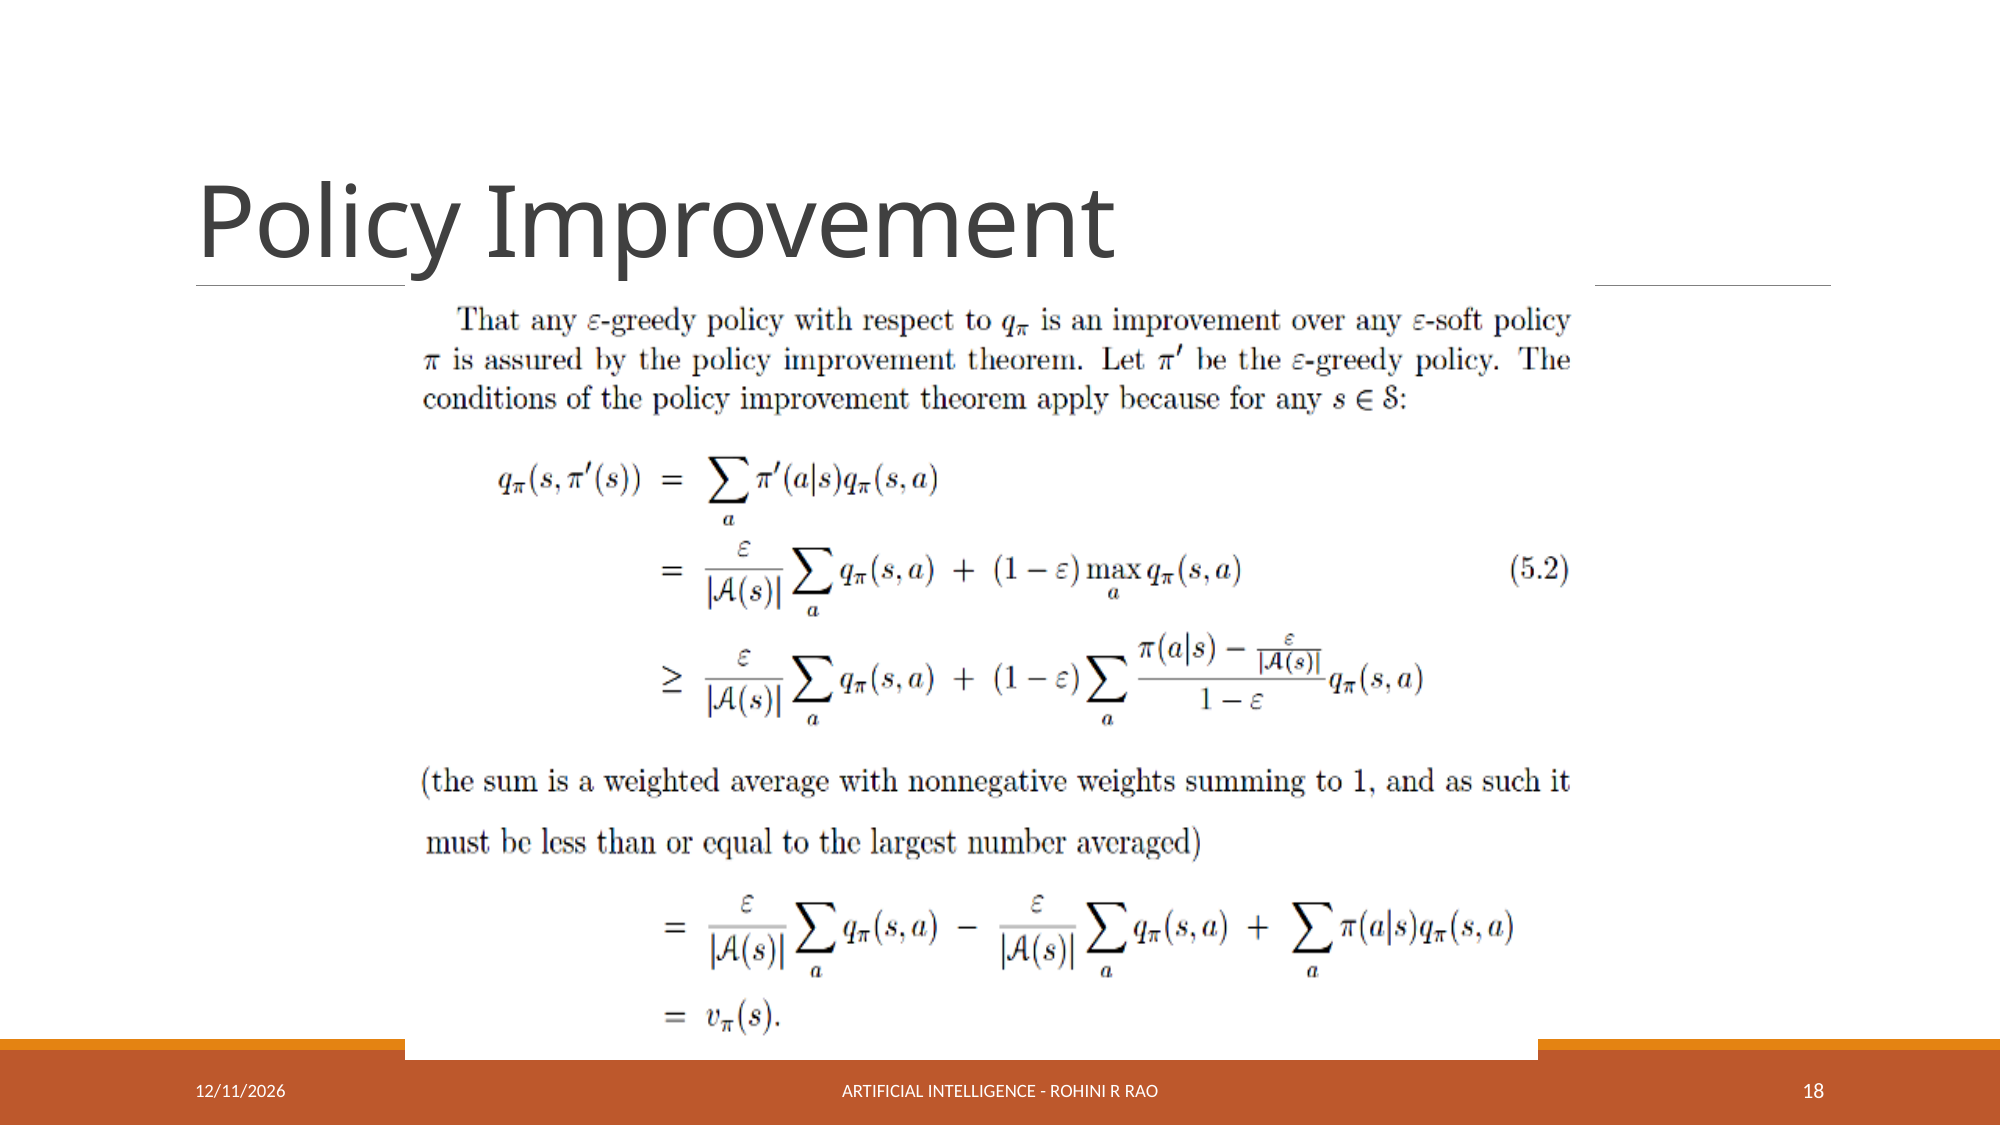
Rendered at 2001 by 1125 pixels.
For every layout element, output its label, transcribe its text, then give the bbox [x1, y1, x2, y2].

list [405, 284, 1595, 815]
picture [405, 813, 1538, 1061]
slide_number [180, 1059, 586, 1120]
slide_number 18 [1624, 1059, 1840, 1120]
title Policy Improvement [180, 47, 1830, 285]
footer Artificial Intelligence - Rohini R Rao [604, 1068, 1396, 1120]
